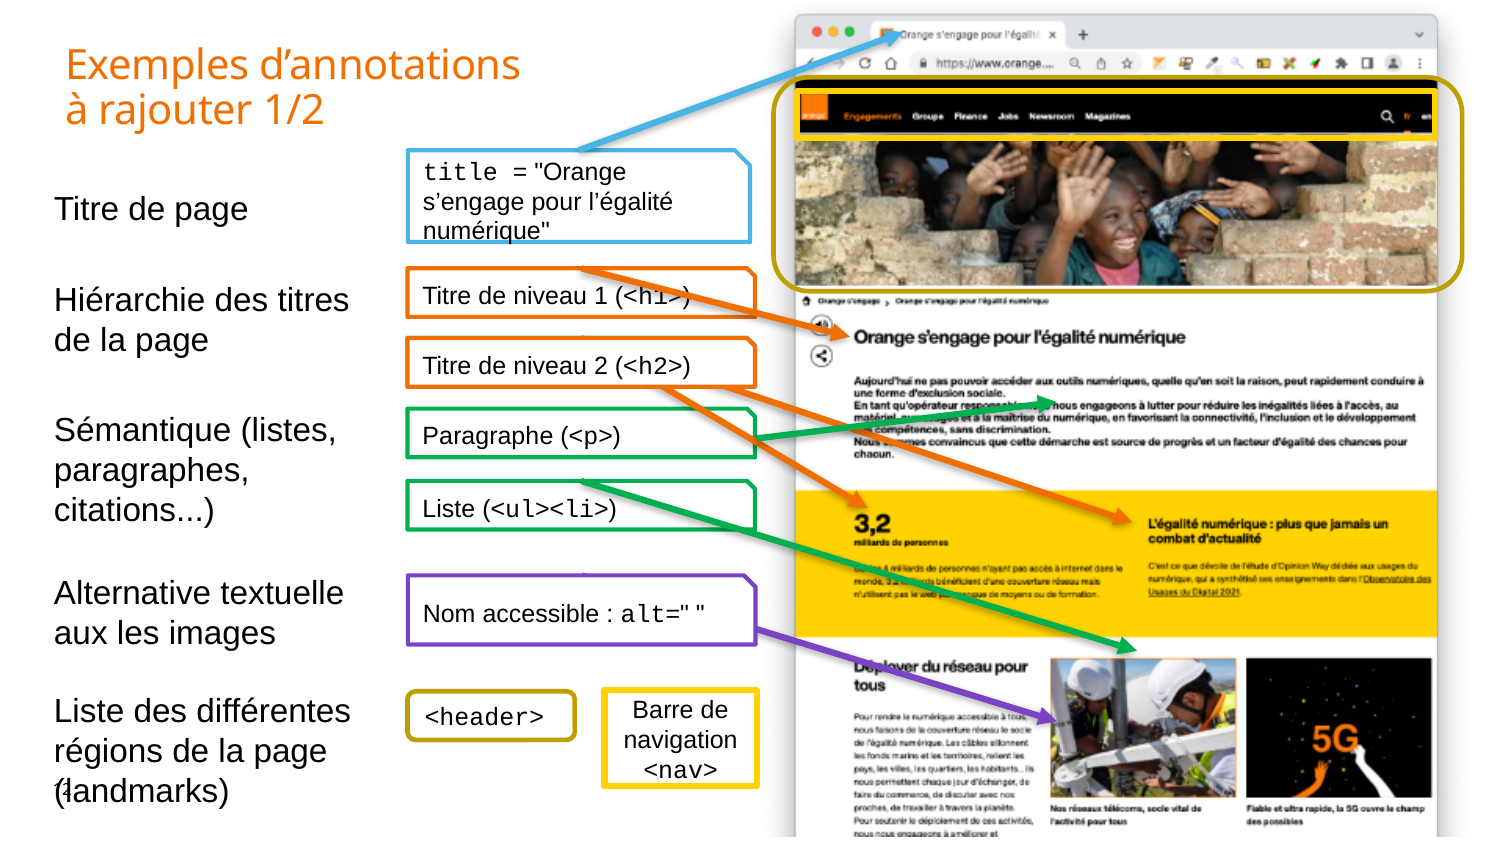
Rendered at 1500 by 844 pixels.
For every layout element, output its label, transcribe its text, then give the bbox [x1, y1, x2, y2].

text_box Barre de navigation<nav> [602, 688, 744, 788]
text_box Titre de niveau 1 (<h1>) [591, 266, 744, 305]
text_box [754, 292, 851, 337]
text_box Alternative textuelle aux les images [39, 563, 497, 659]
text_box Titre de niveau 1 (<h1>) [405, 266, 733, 319]
text_box Liste des différentes régions de la page (landmarks) [39, 681, 442, 817]
text_box Sémantique (listes, paragraphes, citations...) [39, 401, 423, 536]
text_box <header> [405, 689, 577, 743]
picture [749, 0, 1483, 838]
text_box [749, 31, 904, 197]
title Exemples d’annotations à rajouter 1/2 [64, 43, 728, 166]
text_box title = "Orange s’engage pour l’égalité numérique" [405, 148, 744, 245]
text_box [754, 445, 868, 509]
text_box Paragraphe (<p>) [405, 406, 744, 460]
text_box Titre de niveau 2 (<h2>) [405, 336, 744, 389]
text_box Nom accessible : alt=ʺ ʺ [405, 573, 744, 647]
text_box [755, 658, 1058, 722]
text_box Titre de page [39, 179, 309, 235]
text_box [870, 362, 1133, 503]
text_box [754, 504, 1138, 652]
text_box Liste (<ul><li>) [590, 478, 744, 525]
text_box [756, 401, 1057, 439]
text_box Hiérarchie des titres de la page [39, 270, 423, 365]
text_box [754, 362, 868, 402]
text_box Liste (<ul><li>) [405, 478, 708, 532]
